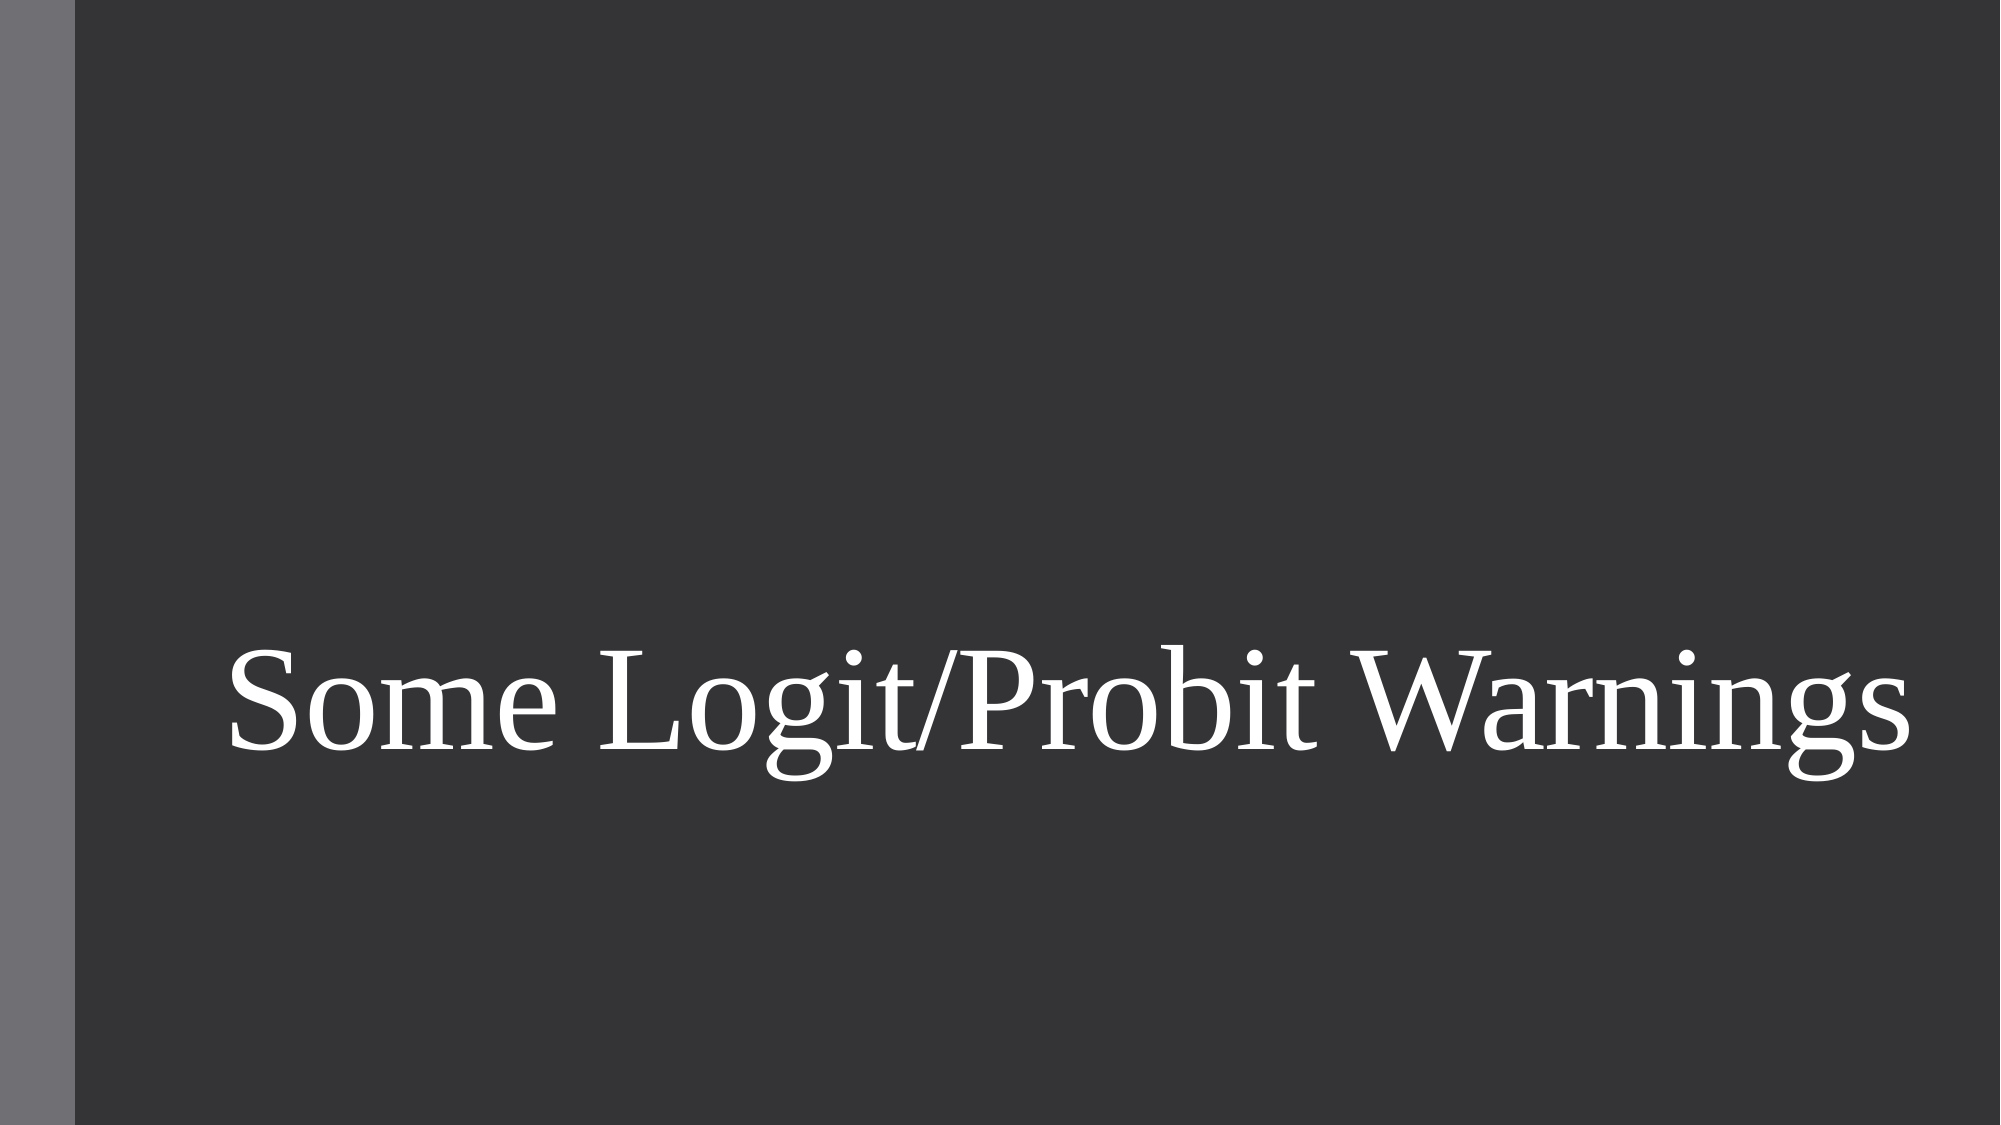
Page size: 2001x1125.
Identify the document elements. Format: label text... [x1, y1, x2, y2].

title Some Logit/Probit Warnings [206, 124, 1938, 788]
